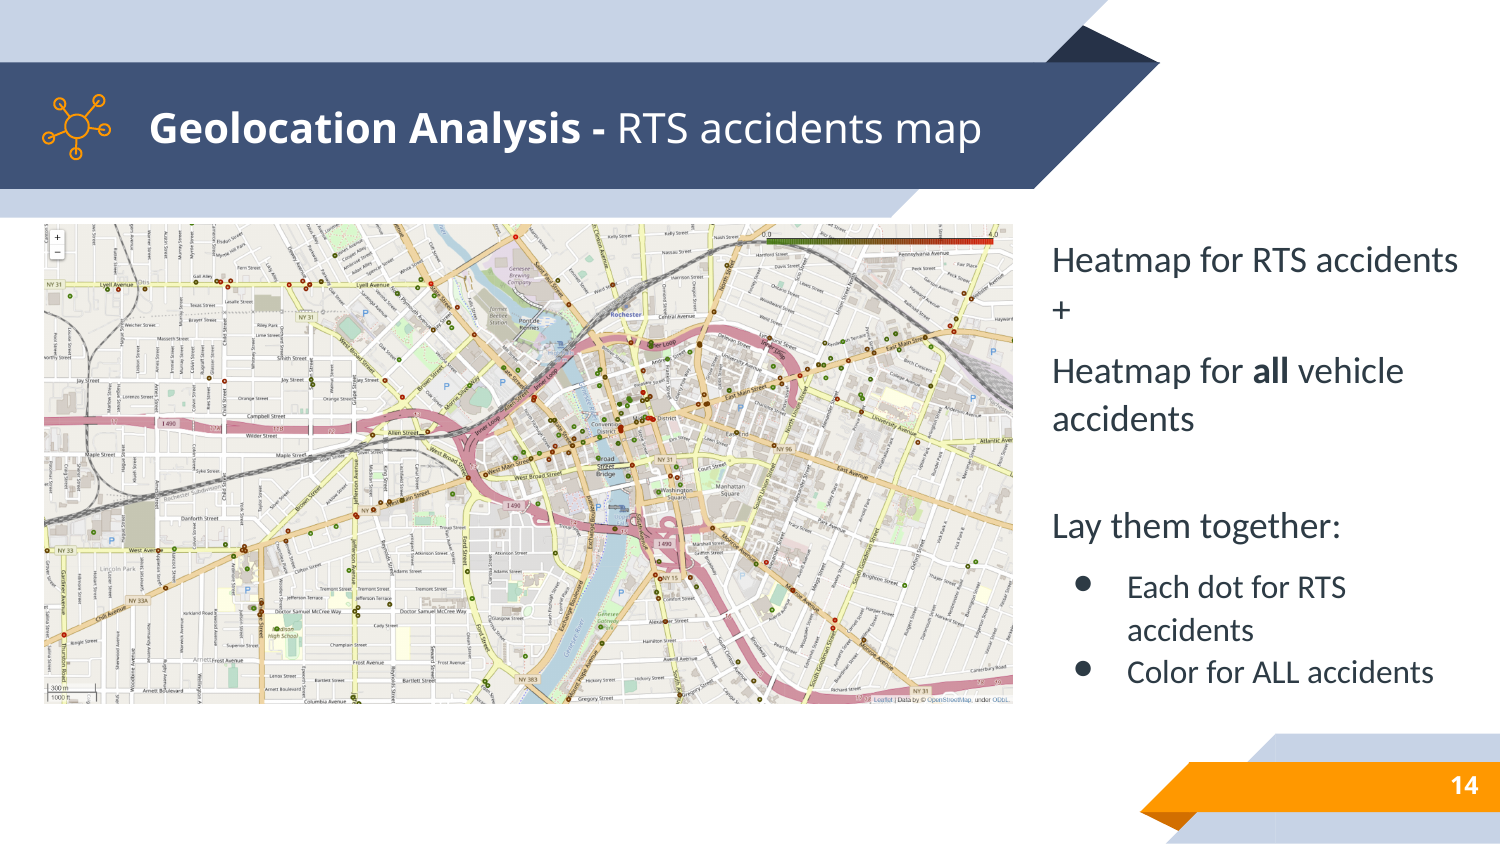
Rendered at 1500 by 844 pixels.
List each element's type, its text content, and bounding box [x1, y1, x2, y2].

title Geolocation Analysis - RTS accidents map [133, 64, 1206, 190]
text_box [42, 94, 111, 160]
slide_number 14 [1249, 760, 1494, 813]
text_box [43, 211, 1481, 705]
